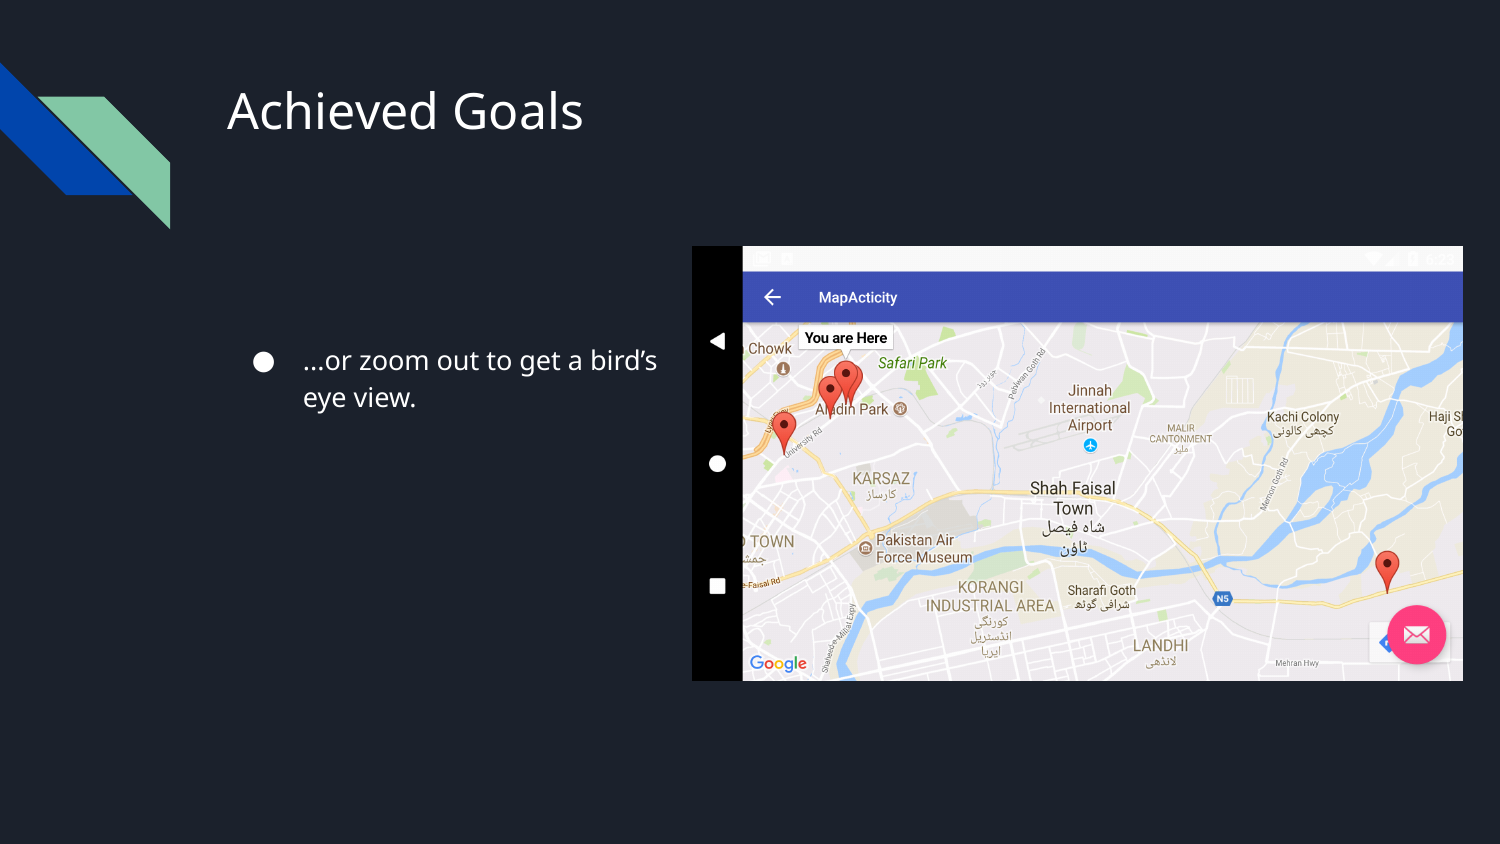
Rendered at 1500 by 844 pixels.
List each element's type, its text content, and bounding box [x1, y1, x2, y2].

title Achieved Goals [212, 64, 836, 310]
list ...or zoom out to get a bird’s eye view. [212, 323, 680, 720]
picture [692, 246, 1463, 681]
